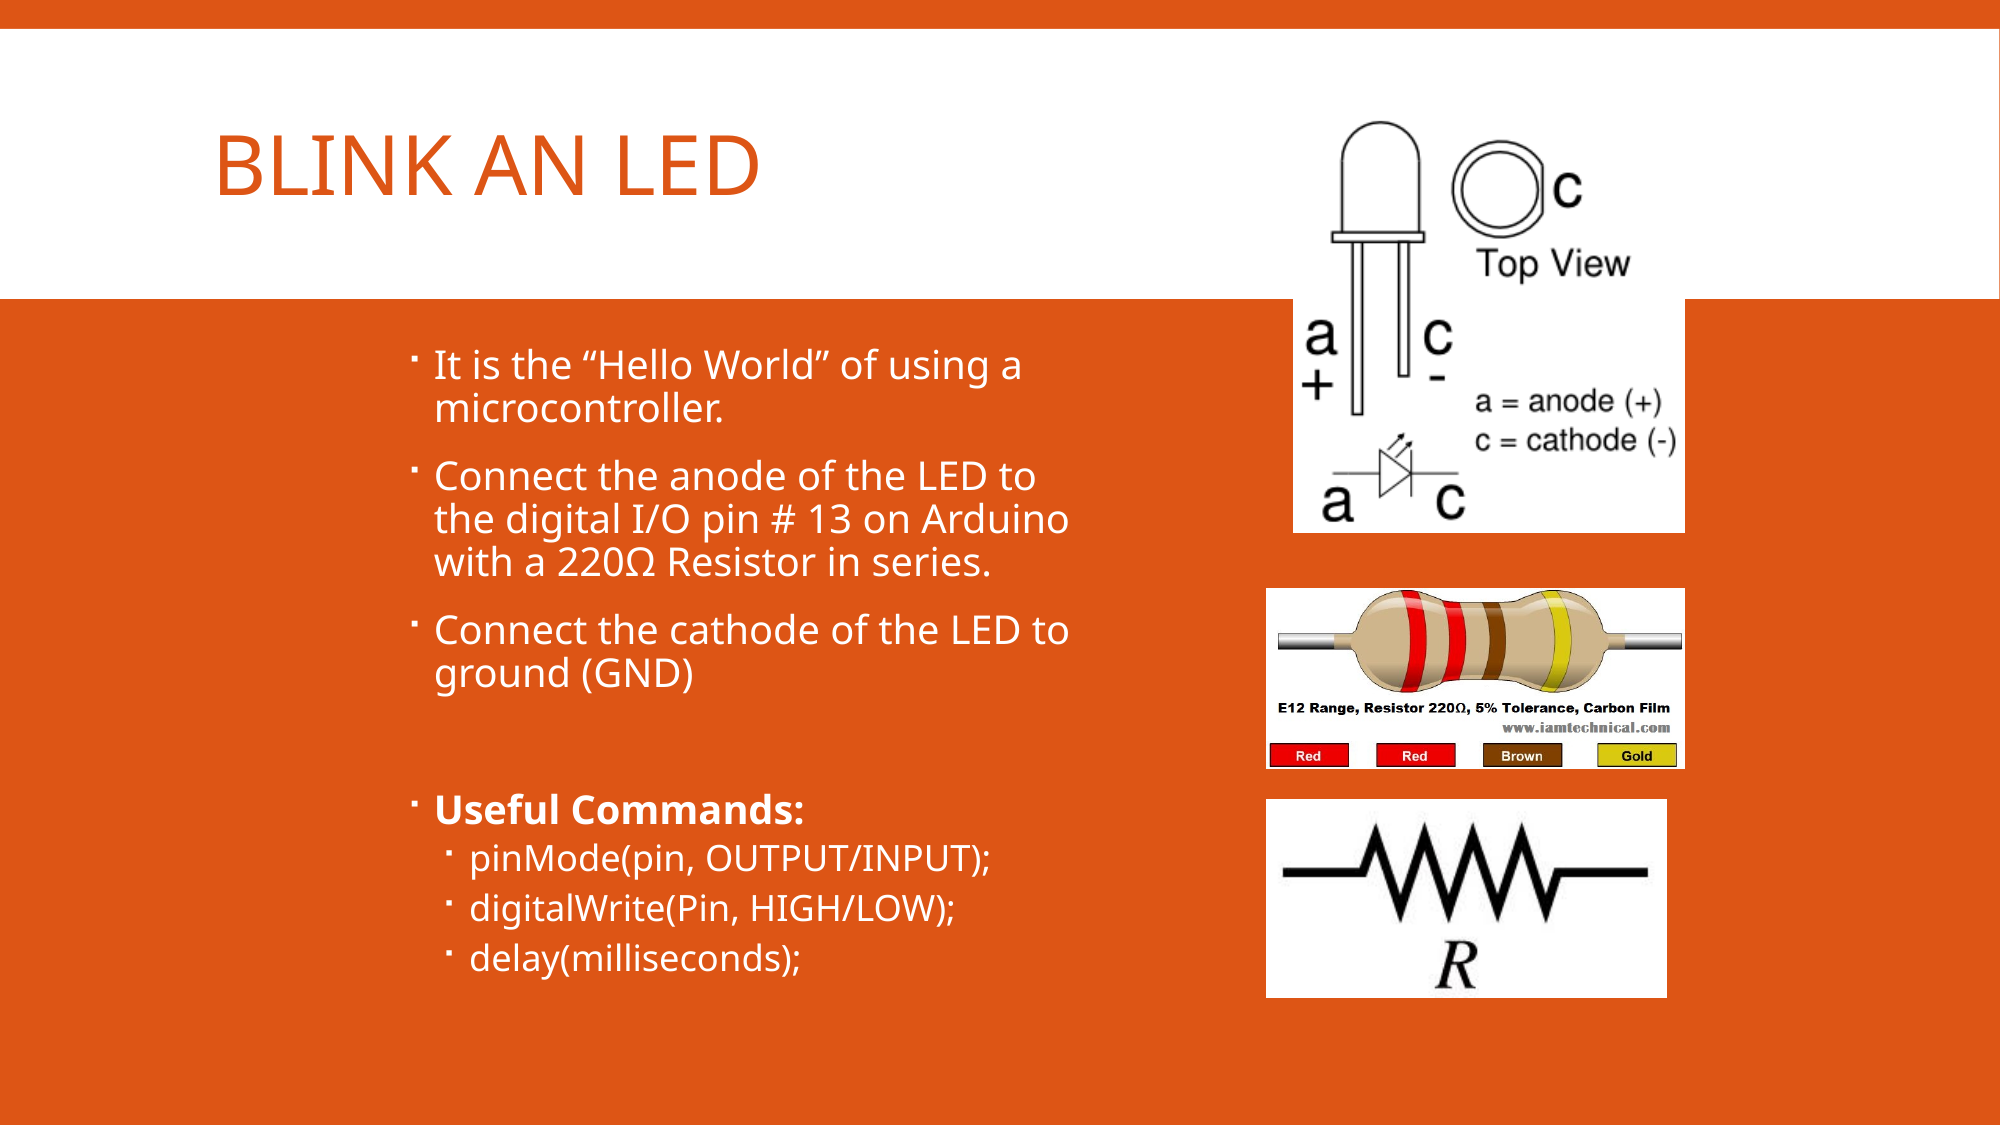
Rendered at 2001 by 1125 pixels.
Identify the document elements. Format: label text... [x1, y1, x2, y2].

title Blink an LED [197, 46, 1803, 295]
picture [1266, 798, 1667, 998]
picture [1266, 588, 1685, 769]
picture [1293, 112, 1685, 533]
list It is the “Hello World” of using a microcontroller. Connect the anode of the LED to the digital I/O pin # 13 on Arduino with a 220Ω Resistor in series. Connect the cathode of the LED to ground (GND) Useful Commands: pinMode(pin, OUTPUT/INPUT); digitalWrite(Pin, HIGH/LOW); delay(milliseconds); [390, 337, 1108, 1000]
